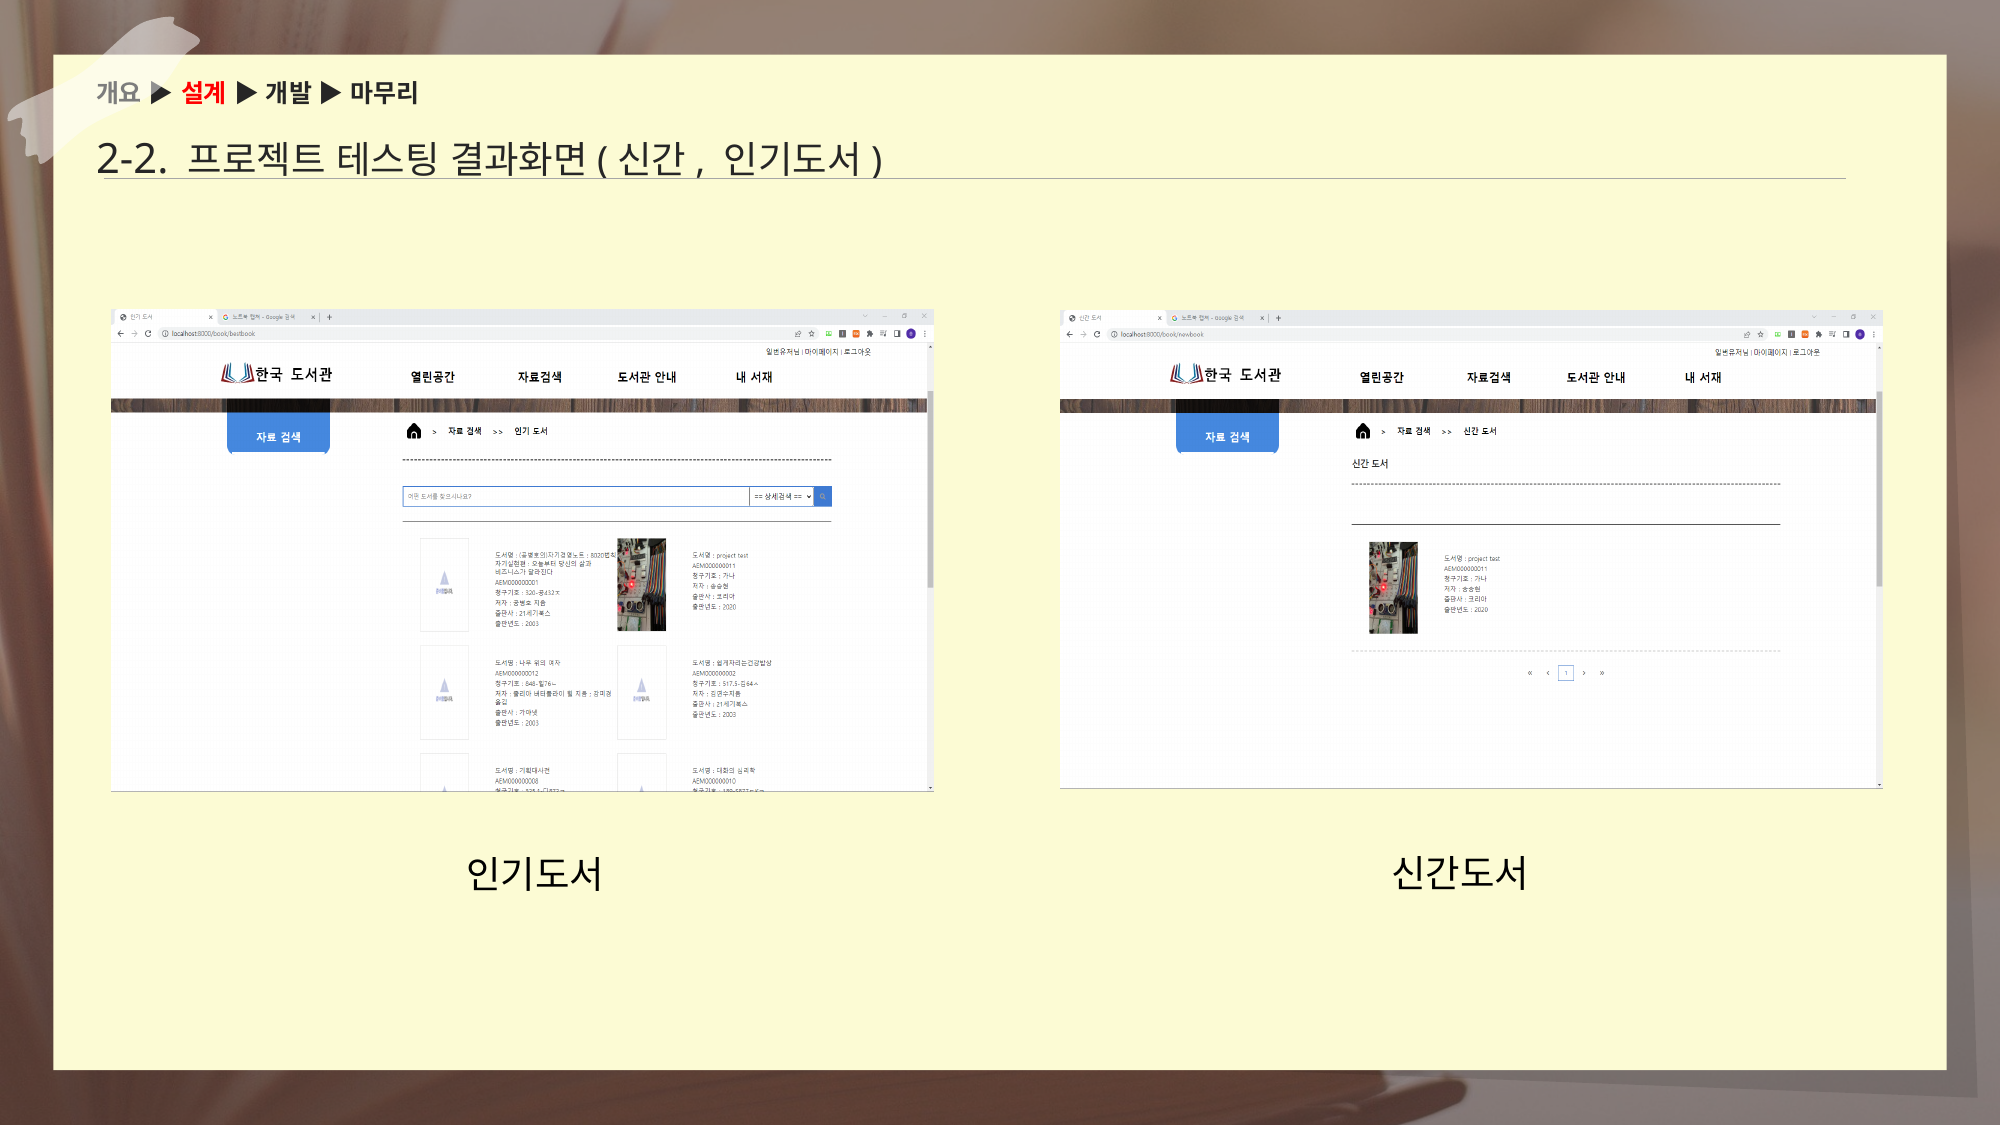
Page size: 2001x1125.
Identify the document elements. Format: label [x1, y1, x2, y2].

picture [0, 0, 2000, 1125]
text_box [7, 16, 1978, 1098]
